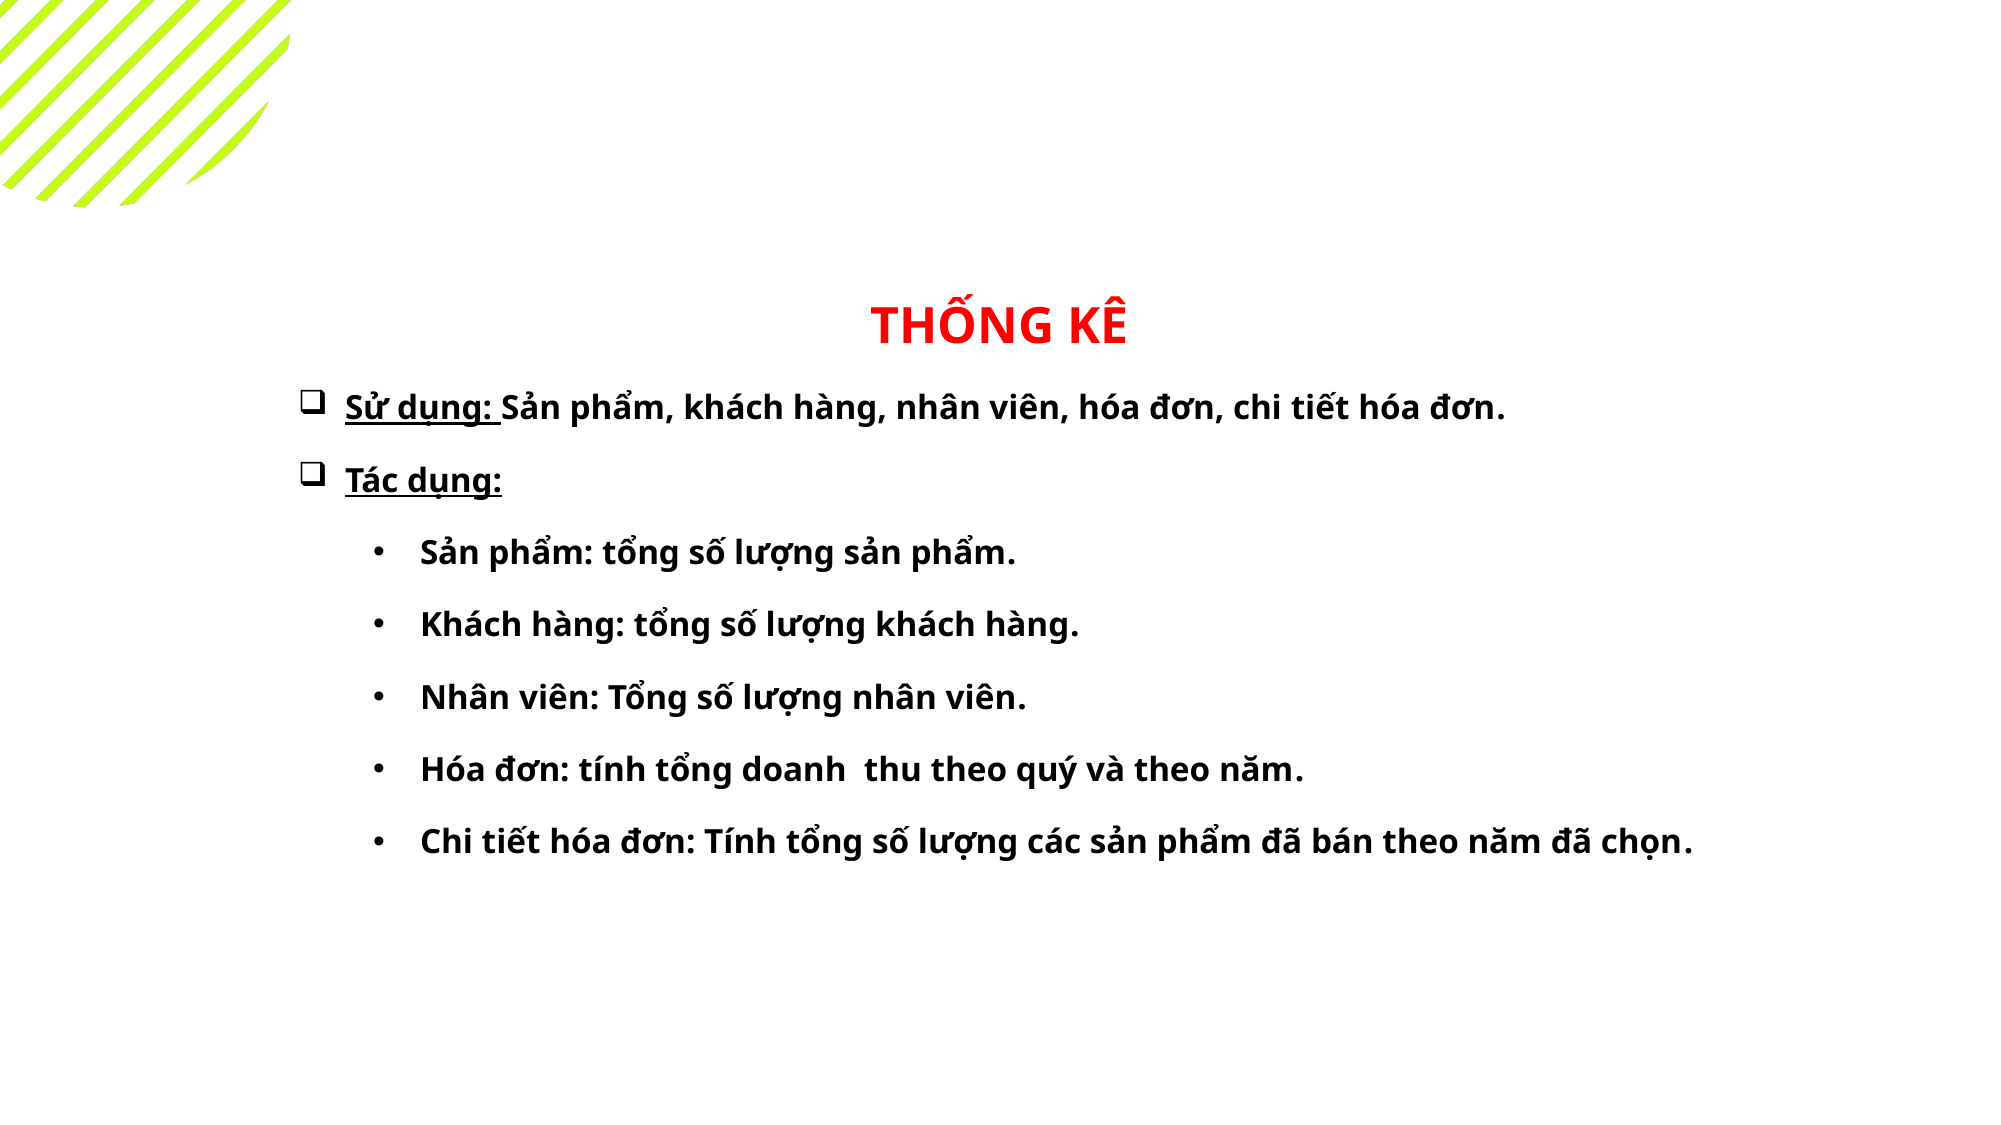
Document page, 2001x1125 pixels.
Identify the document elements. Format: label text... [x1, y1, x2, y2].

text_box THỐNG KÊ Sử dụng: Sản phẩm, khách hàng, nhân viên, hóa đơn, chi tiết hóa đơn. Tác dụng: Sản phẩm: tổng số lượng sản phẩm. Khách hàng: tổng số lượng khách hàng. Nhân viên: Tổng số lượng nhân viên. Hóa đơn: tính tổng doanh thu theo quý và theo năm. Chi tiết hóa đơn: Tính tổng số lượng các sản phẩm đã bán theo năm đã chọn. [283, 256, 1717, 868]
picture [0, 0, 308, 224]
